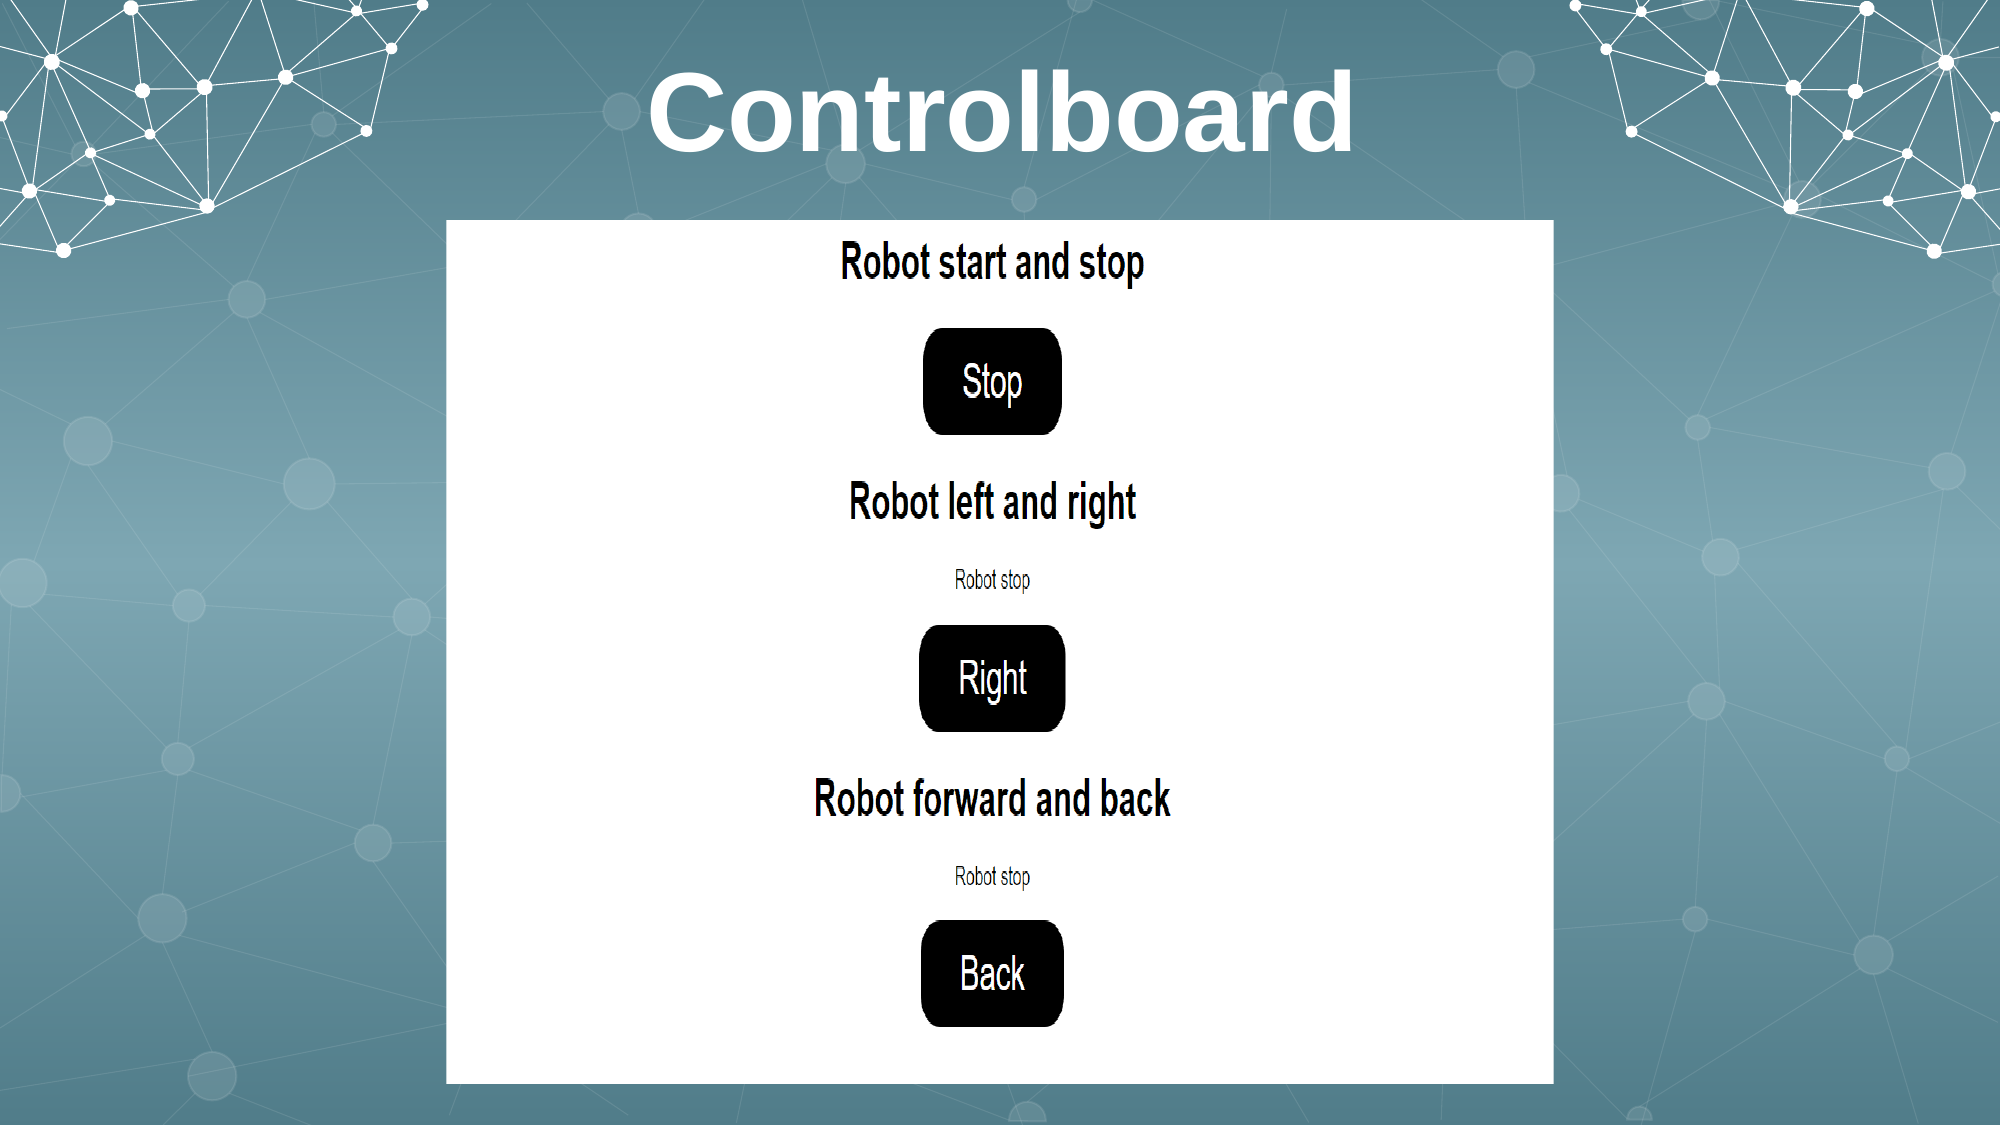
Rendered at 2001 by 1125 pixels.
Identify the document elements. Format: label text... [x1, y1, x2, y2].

list Controlboard [53, 55, 1952, 175]
picture [446, 220, 1554, 1084]
